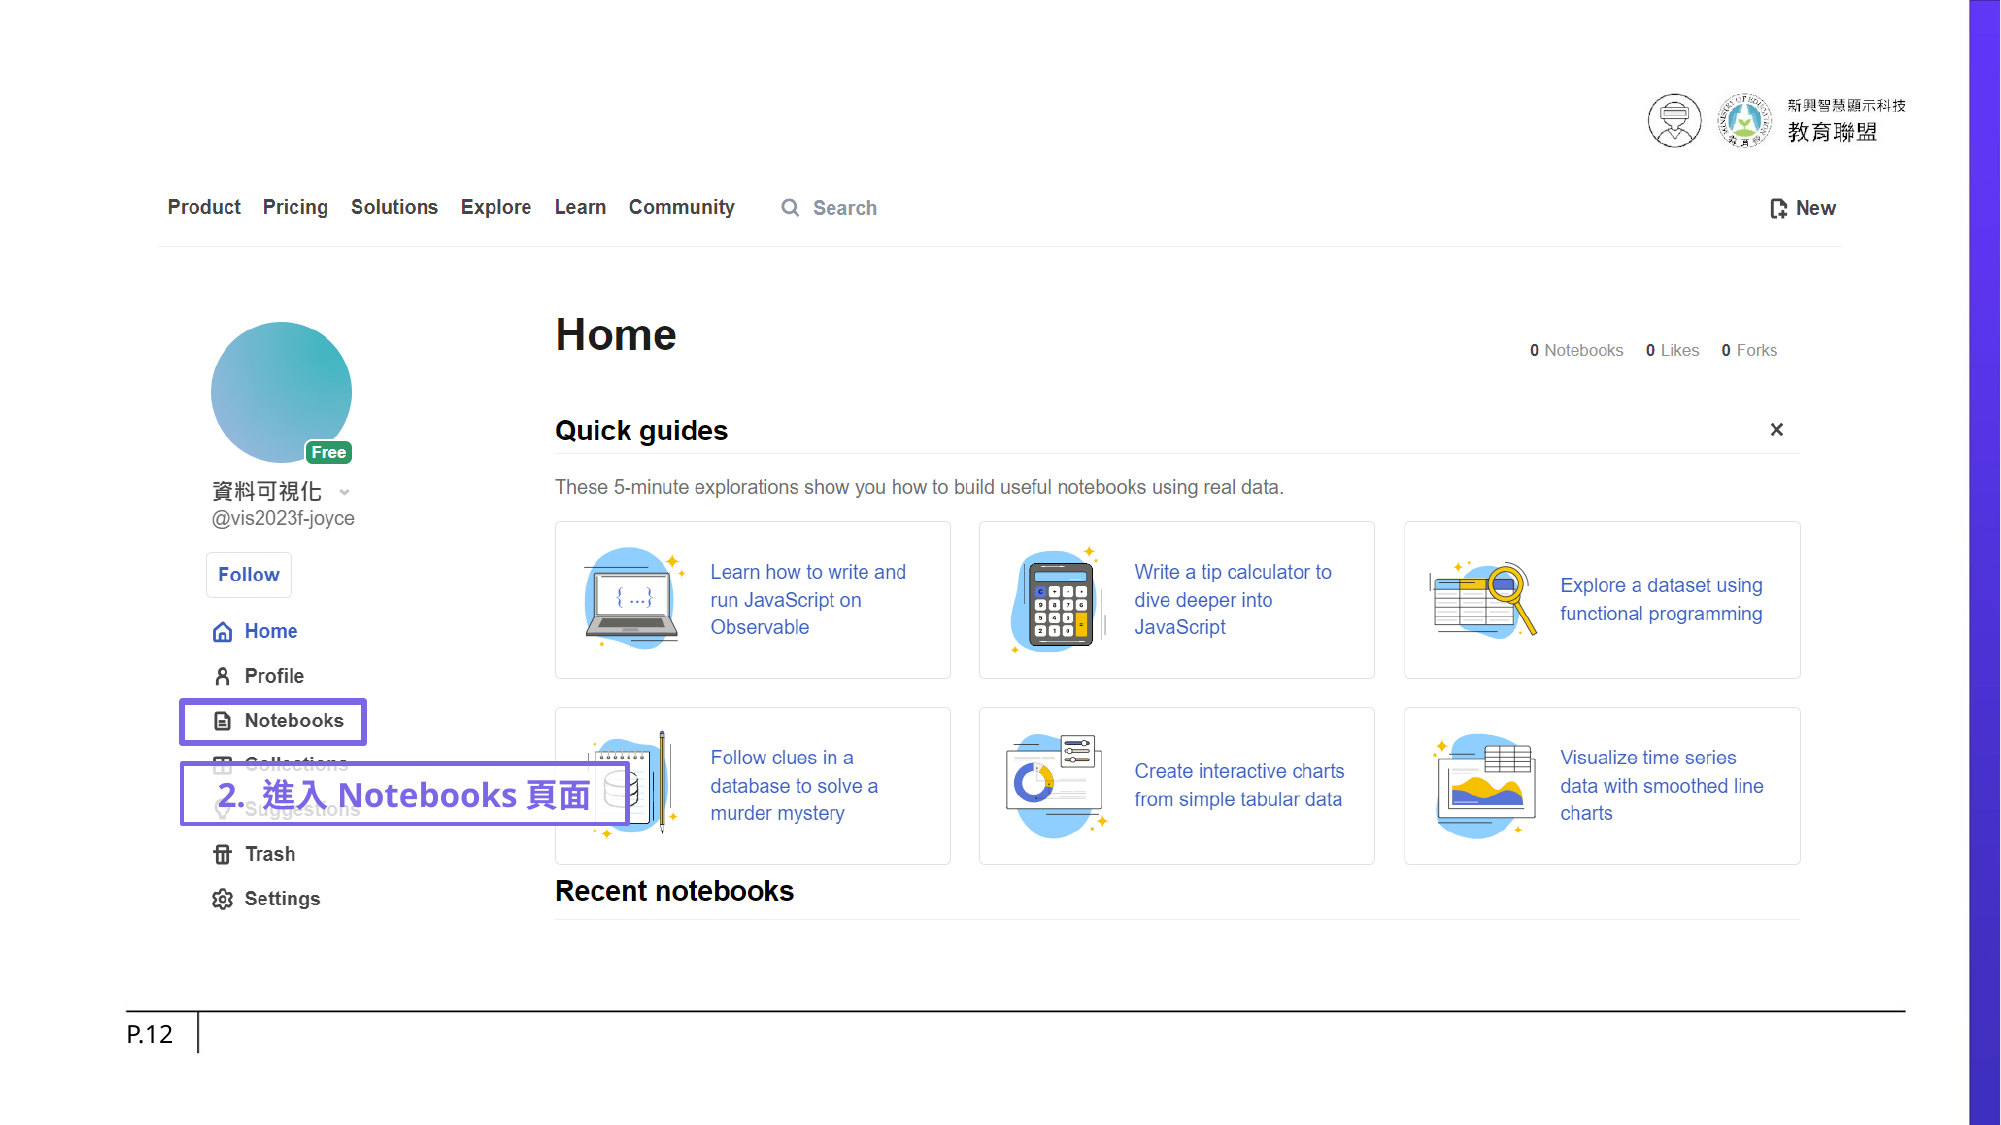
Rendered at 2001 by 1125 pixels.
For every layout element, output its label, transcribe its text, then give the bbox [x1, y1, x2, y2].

picture [0, 0, 2001, 1125]
slide_number P.‹#› [111, 1016, 204, 1055]
